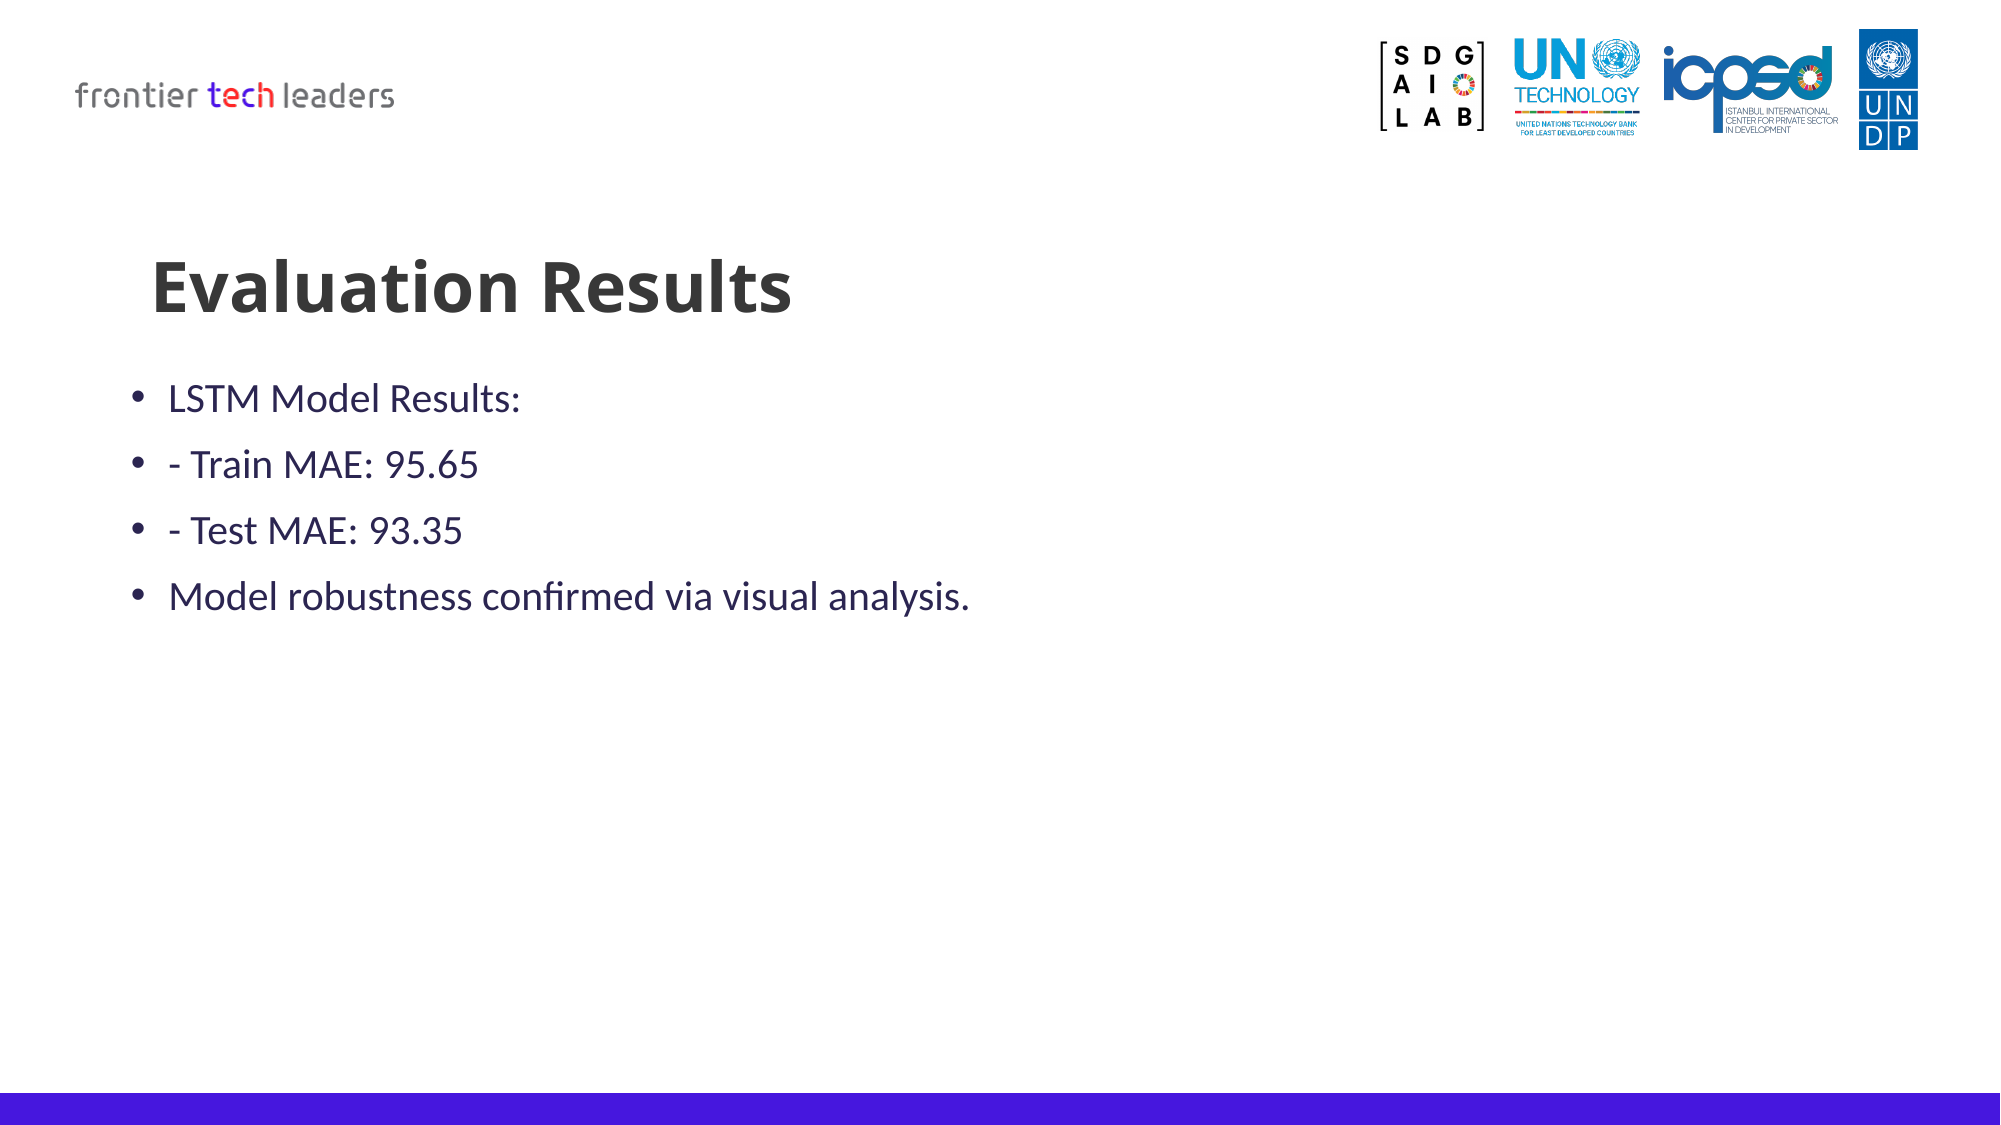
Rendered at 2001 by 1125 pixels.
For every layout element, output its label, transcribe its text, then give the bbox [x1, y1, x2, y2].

text_box [0, 1093, 2000, 1125]
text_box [1377, 29, 1918, 150]
picture [75, 82, 394, 108]
text_box LSTM Model Results: - Train MAE: 95.65 - Test MAE: 93.35 Model robustness confirmed via visual analysis. [123, 369, 1919, 1067]
text_box Evaluation Results [142, 242, 943, 338]
